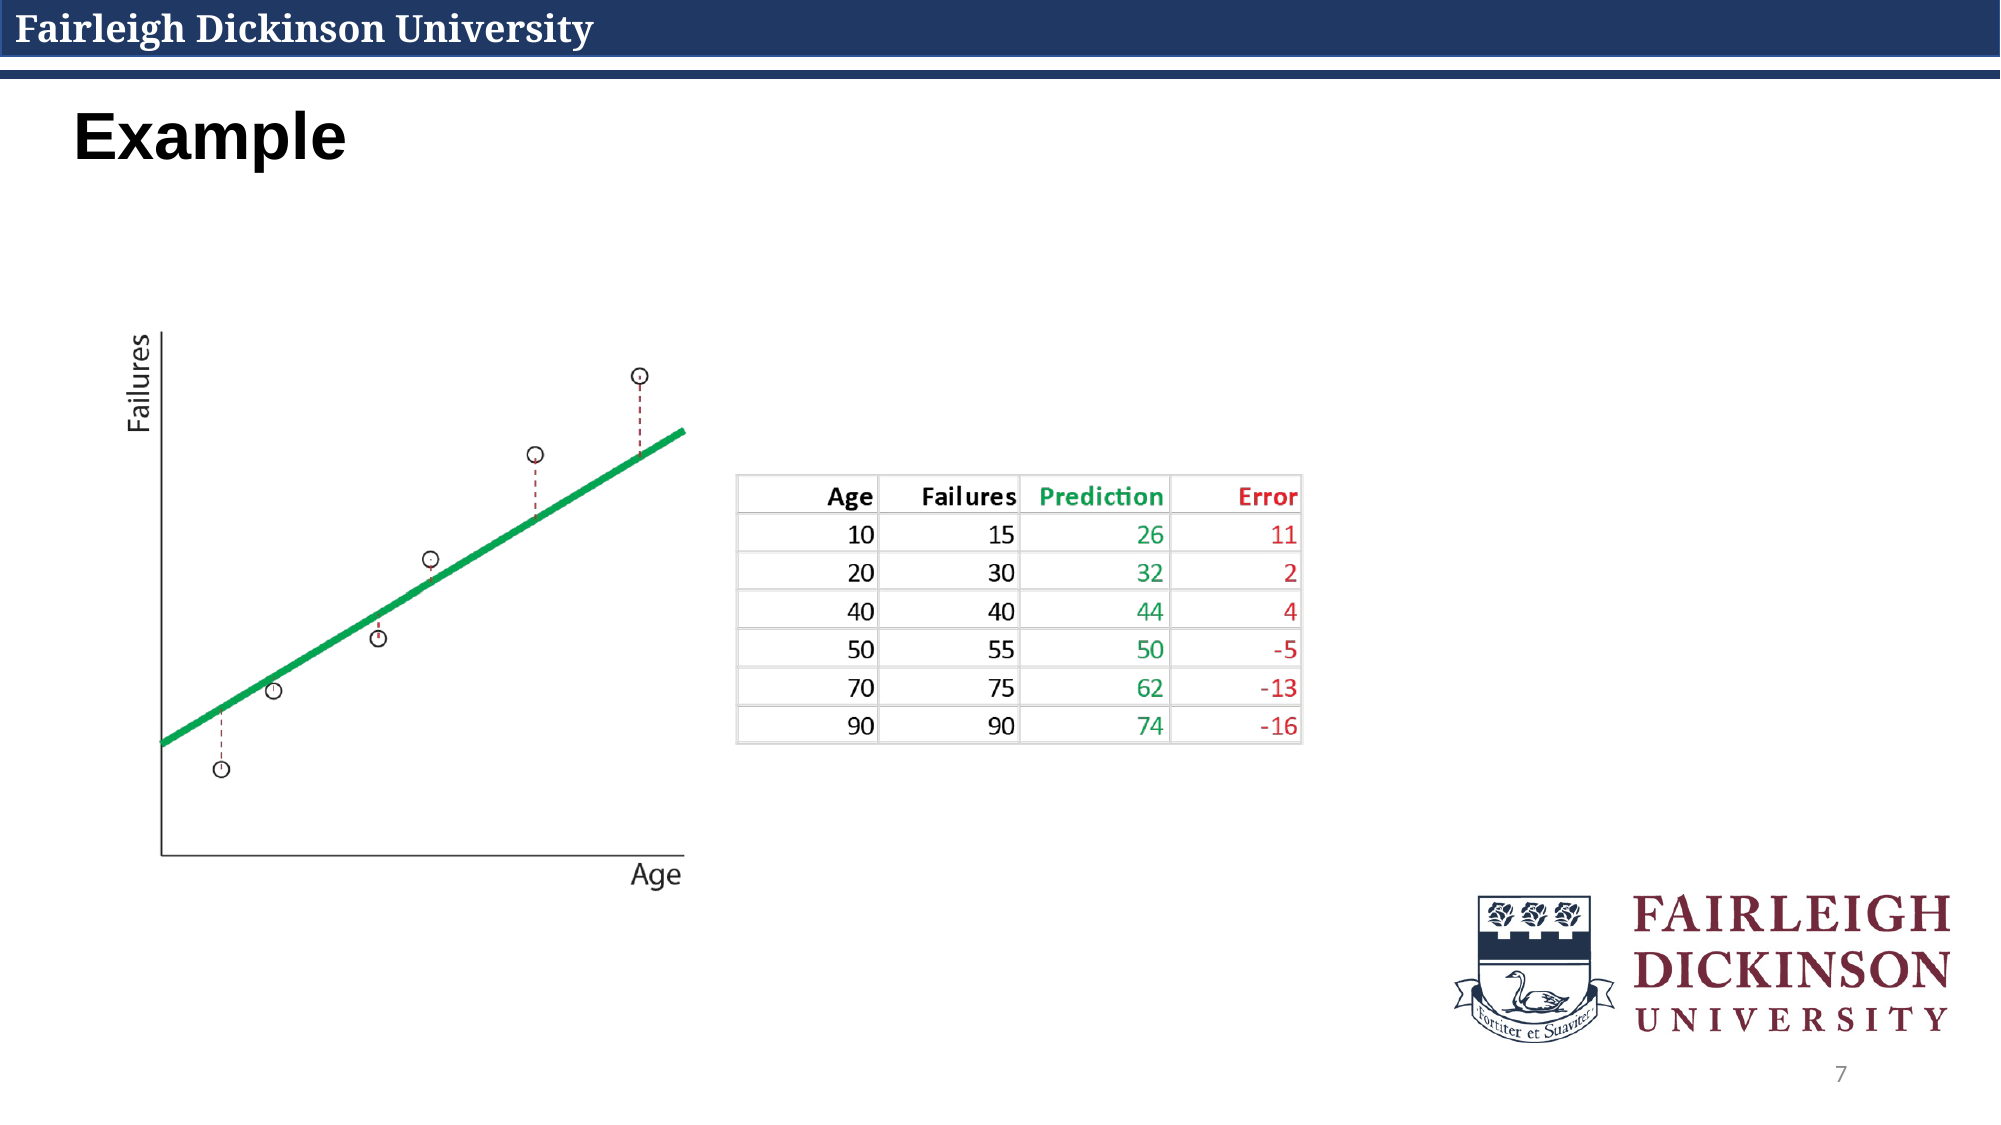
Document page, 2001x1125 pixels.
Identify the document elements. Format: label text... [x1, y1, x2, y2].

title Example [71, 36, 1443, 74]
text_box Fairleigh Dickinson University [0, 0, 2000, 57]
picture [104, 288, 1307, 895]
title Example [71, 75, 1443, 228]
picture [1454, 894, 1950, 1043]
slide_number 7 [1412, 1042, 1863, 1103]
